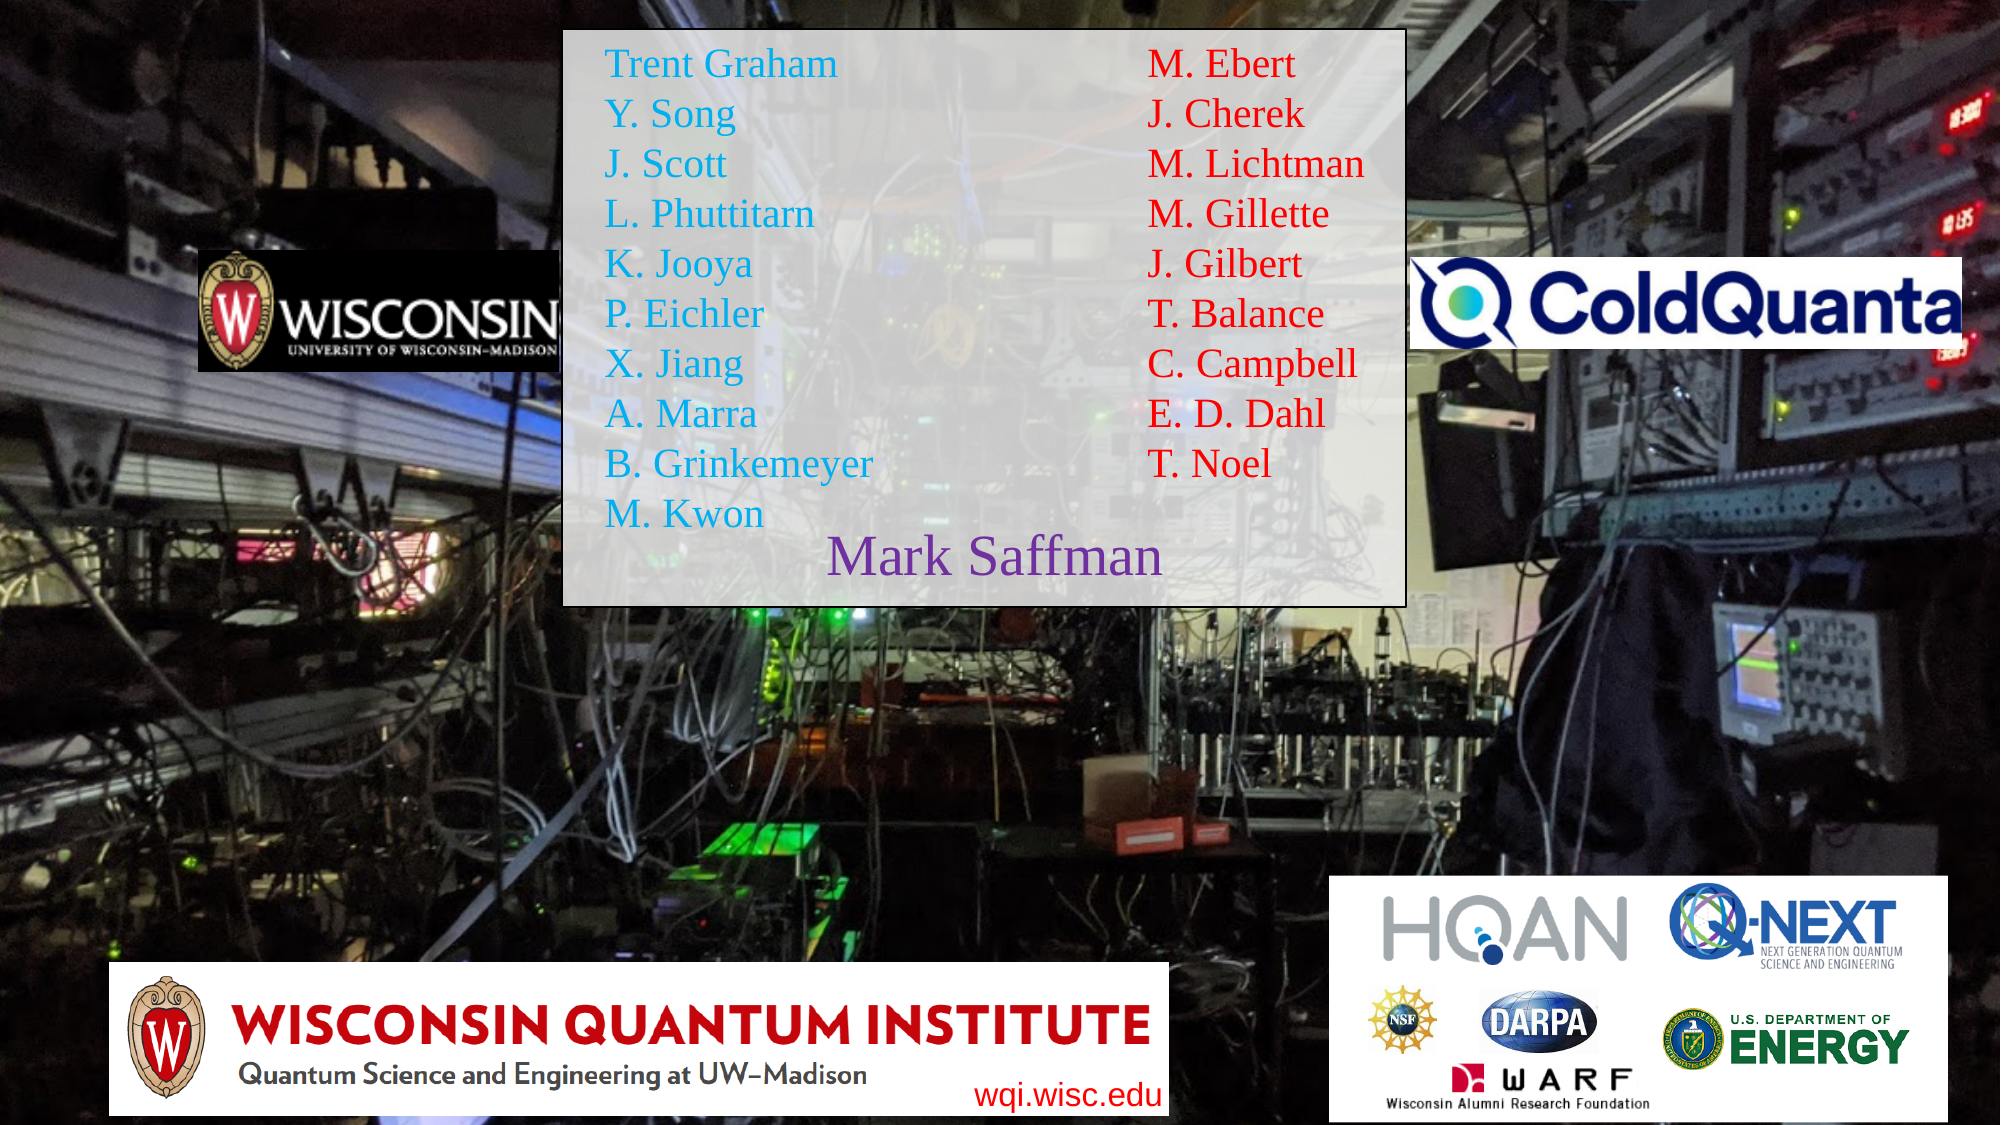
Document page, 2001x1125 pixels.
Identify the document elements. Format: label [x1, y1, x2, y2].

text_box [109, 962, 1180, 1122]
picture [1410, 257, 1962, 349]
picture [198, 250, 559, 373]
text_box [1328, 875, 1949, 1125]
text_box [0, 0, 2000, 1125]
